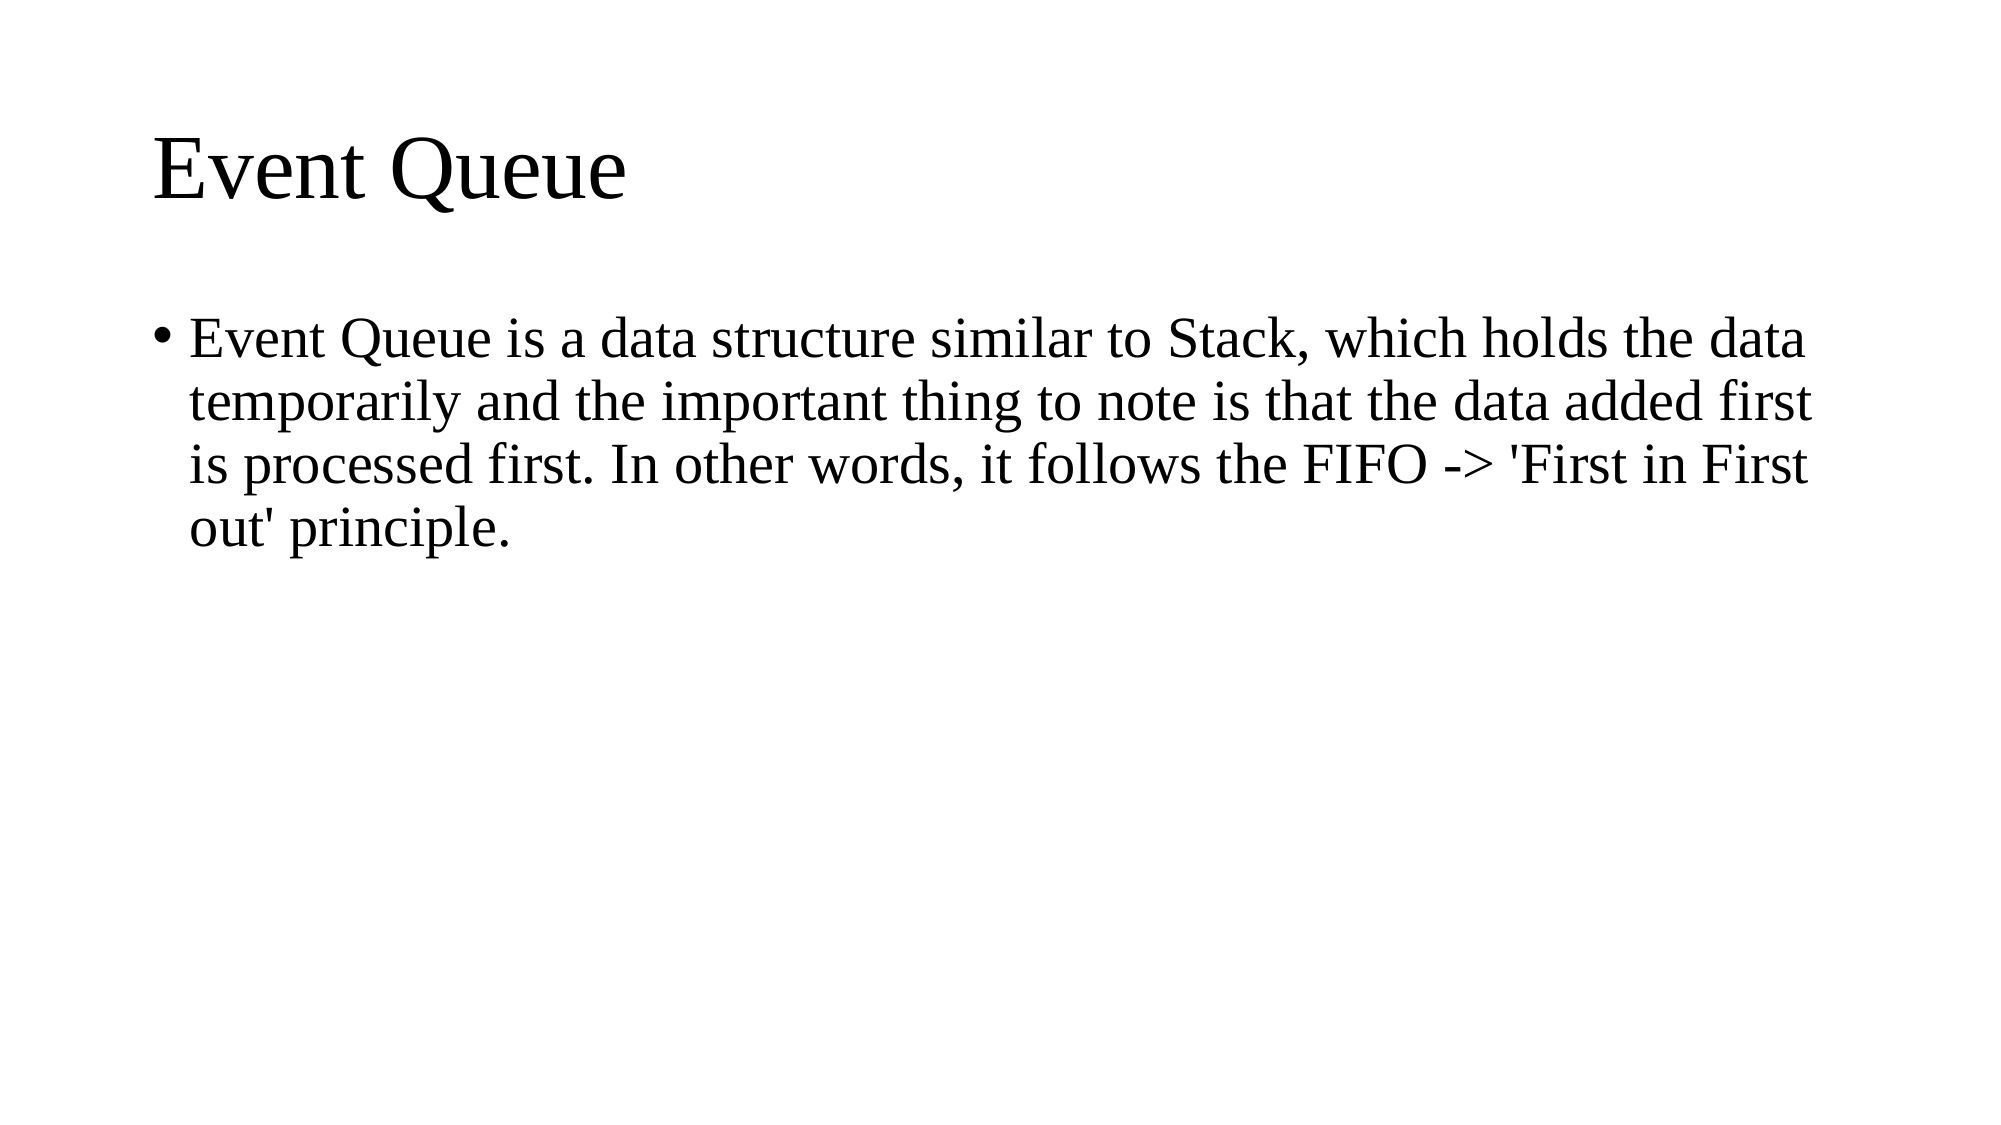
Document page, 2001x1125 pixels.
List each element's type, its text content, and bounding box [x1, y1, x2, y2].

list Event Queue is a data structure similar to Stack, which holds the data temporarily and the important thing to note is that the data added first is processed first. In other words, it follows the FIFO -> 'First in First out' principle. [137, 299, 1863, 1014]
title Event Queue [137, 59, 1863, 278]
